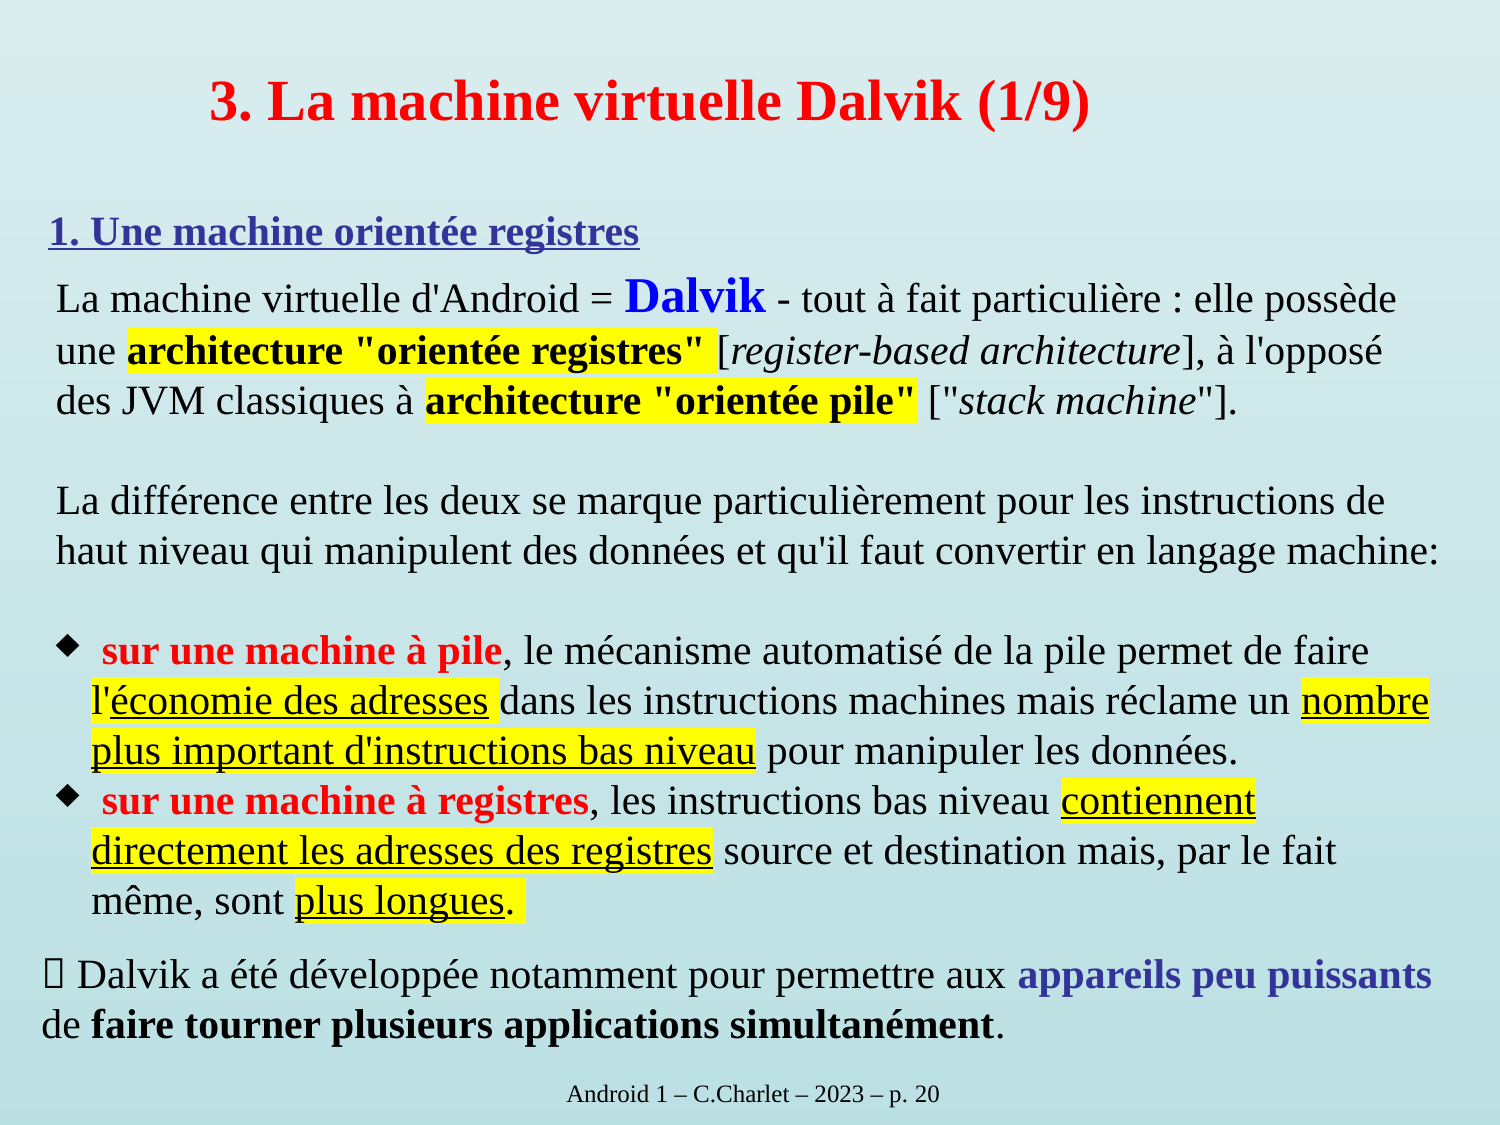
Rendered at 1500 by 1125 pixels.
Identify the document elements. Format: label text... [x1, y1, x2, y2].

text_box 1. Une machine orientée registres [0, 196, 739, 262]
text_box La machine virtuelle d'Android = Dalvik - tout à fait particulière : elle possède une architecture "orientée registres" [register-based architecture], à l'opposé des JVM classiques à architecture "orientée pile" ["stack machine"]. La différence entre les deux se marque particulièrement pour les instructions de haut niveau qui manipulent des données et qu'il faut convertir en langage machine: sur une machine à pile, le mécanisme automatisé de la pile permet de faire l'économie des adresses dans les instructions machines mais réclame un nombre plus important d'instructions bas niveau pour manipuler les données. sur une machine à registres, les instructions bas niveau contiennent directement les adresses des registres source et destination mais, par le fait même, sont plus longues. [41, 255, 1459, 931]
footer Android 1 – C.Charlet – 2023 – p. 20 [512, 1070, 988, 1125]
text_box 3. La machine virtuelle Dalvik (1/9) [194, 54, 1459, 140]
text_box  Dalvik a été développée notamment pour permettre aux appareils peu puissants de faire tourner plusieurs applications simultanément. [26, 939, 1474, 1055]
